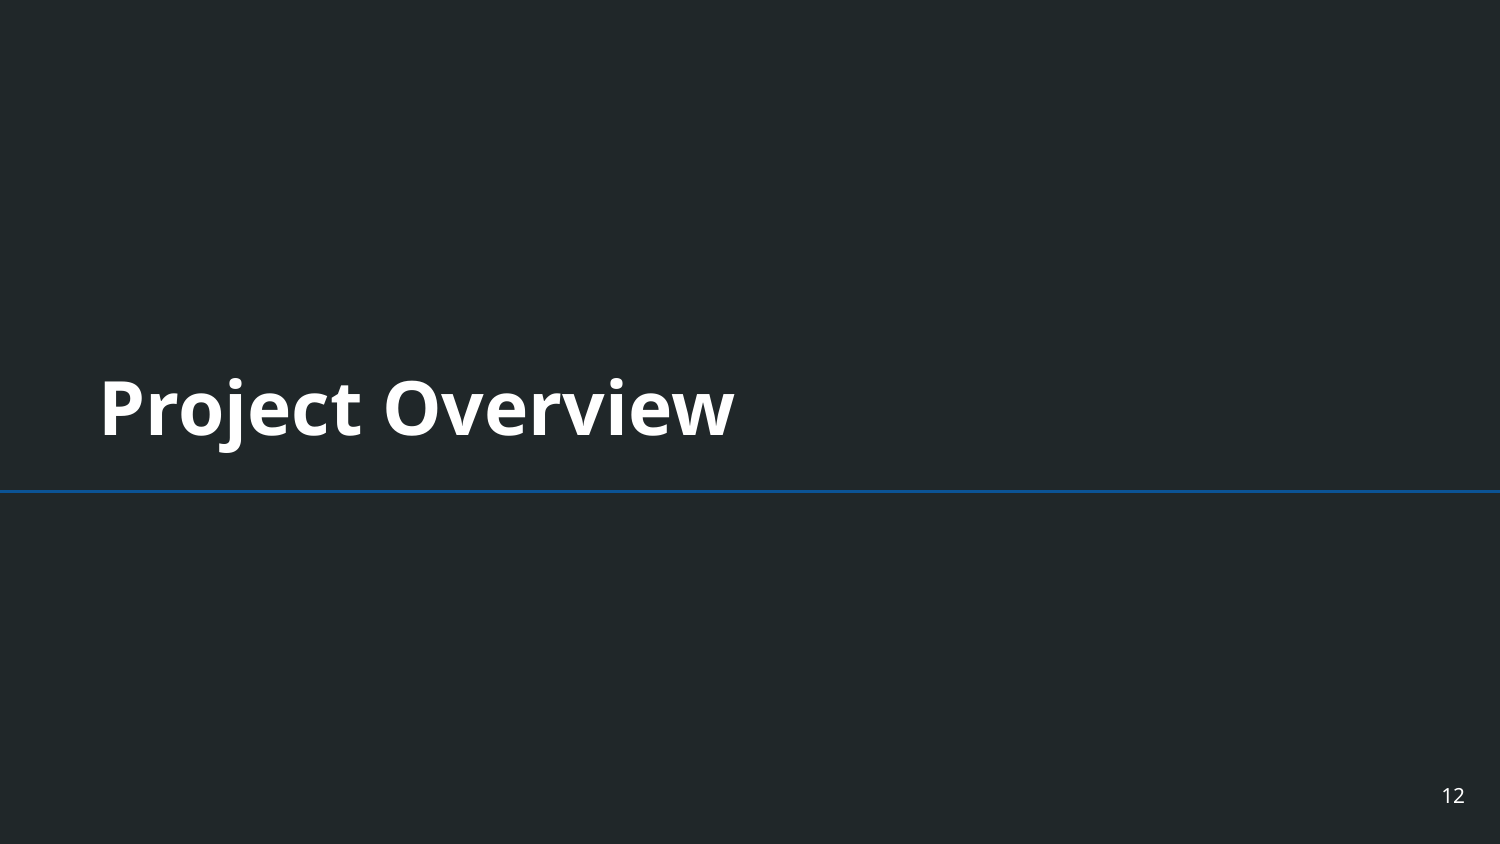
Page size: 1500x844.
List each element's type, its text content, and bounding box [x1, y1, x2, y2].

title Project Overview [83, 337, 1417, 466]
slide_number ‹#› [1389, 764, 1480, 830]
